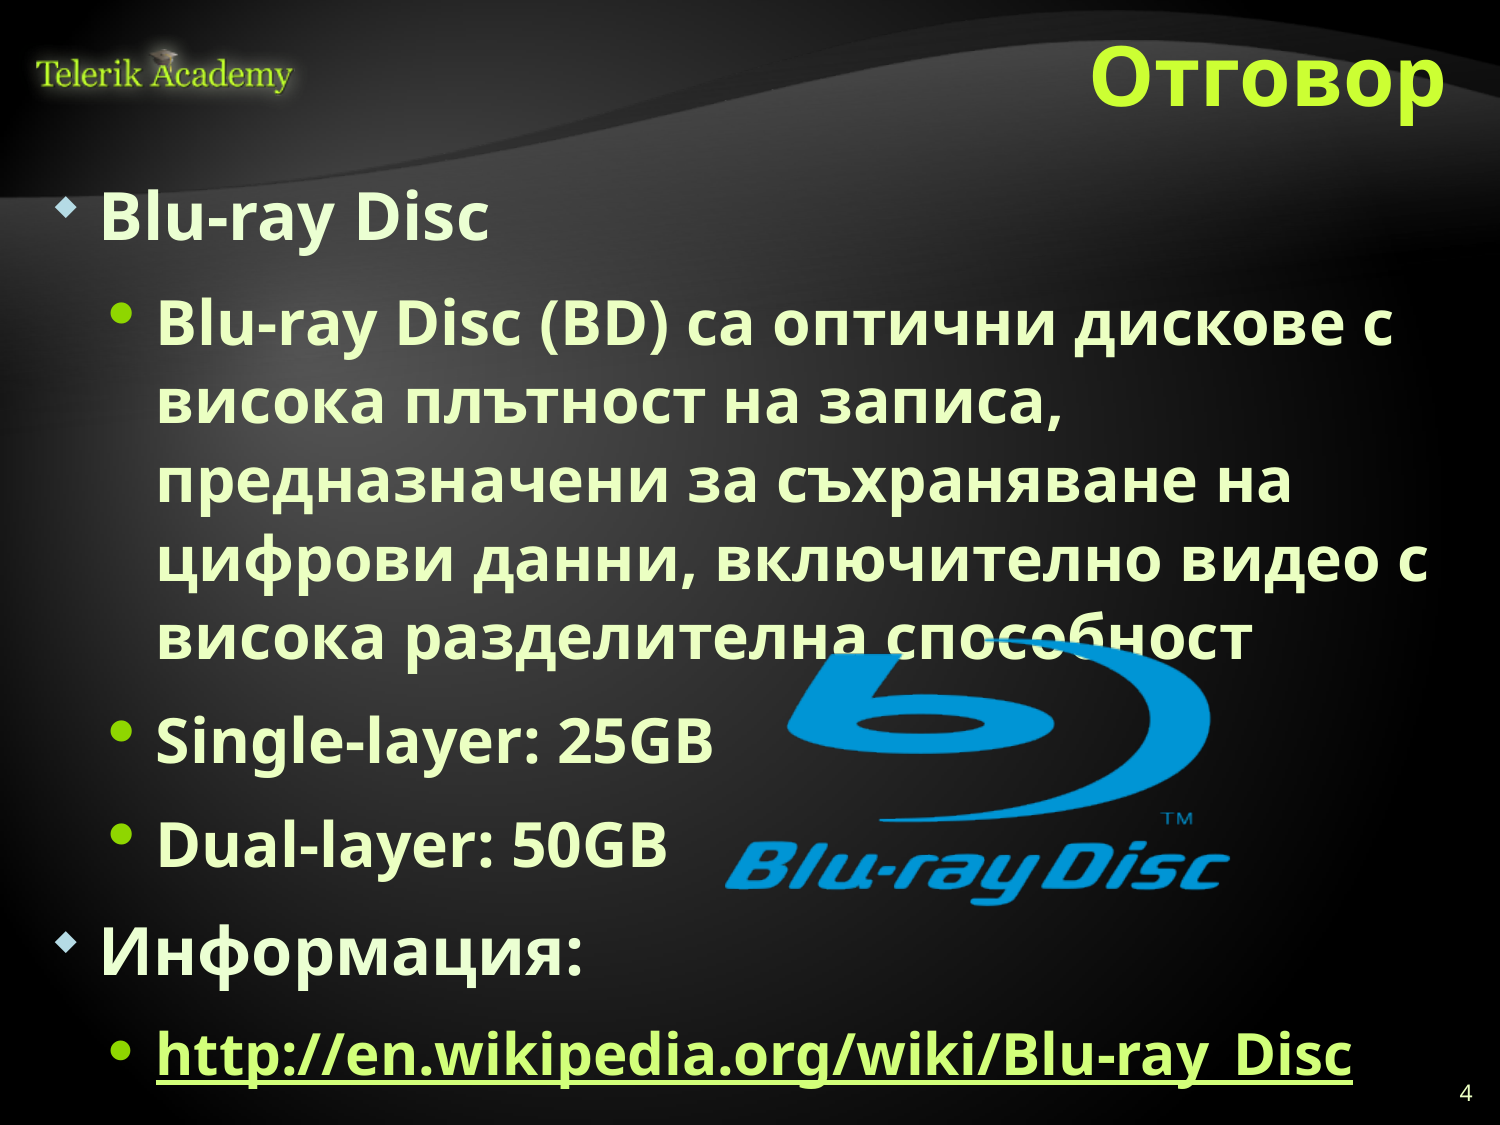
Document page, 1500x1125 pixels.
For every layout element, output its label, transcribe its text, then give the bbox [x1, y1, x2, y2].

slide_number 4 [1412, 1074, 1488, 1113]
picture [0, 0, 1500, 1125]
title Отговор [300, 12, 1463, 150]
list Blu-ray Disc Blu-ray Disc (BD) са оптични дискове с висока плътност на записа, предназначени за съхраняване на цифрови данни, включително видео с висока разделителна способност Single-layer: 25GB Dual-layer: 50GB Информация: http://en.wikipedia.org/wiki/Blu-ray_Disc [37, 162, 1463, 1088]
